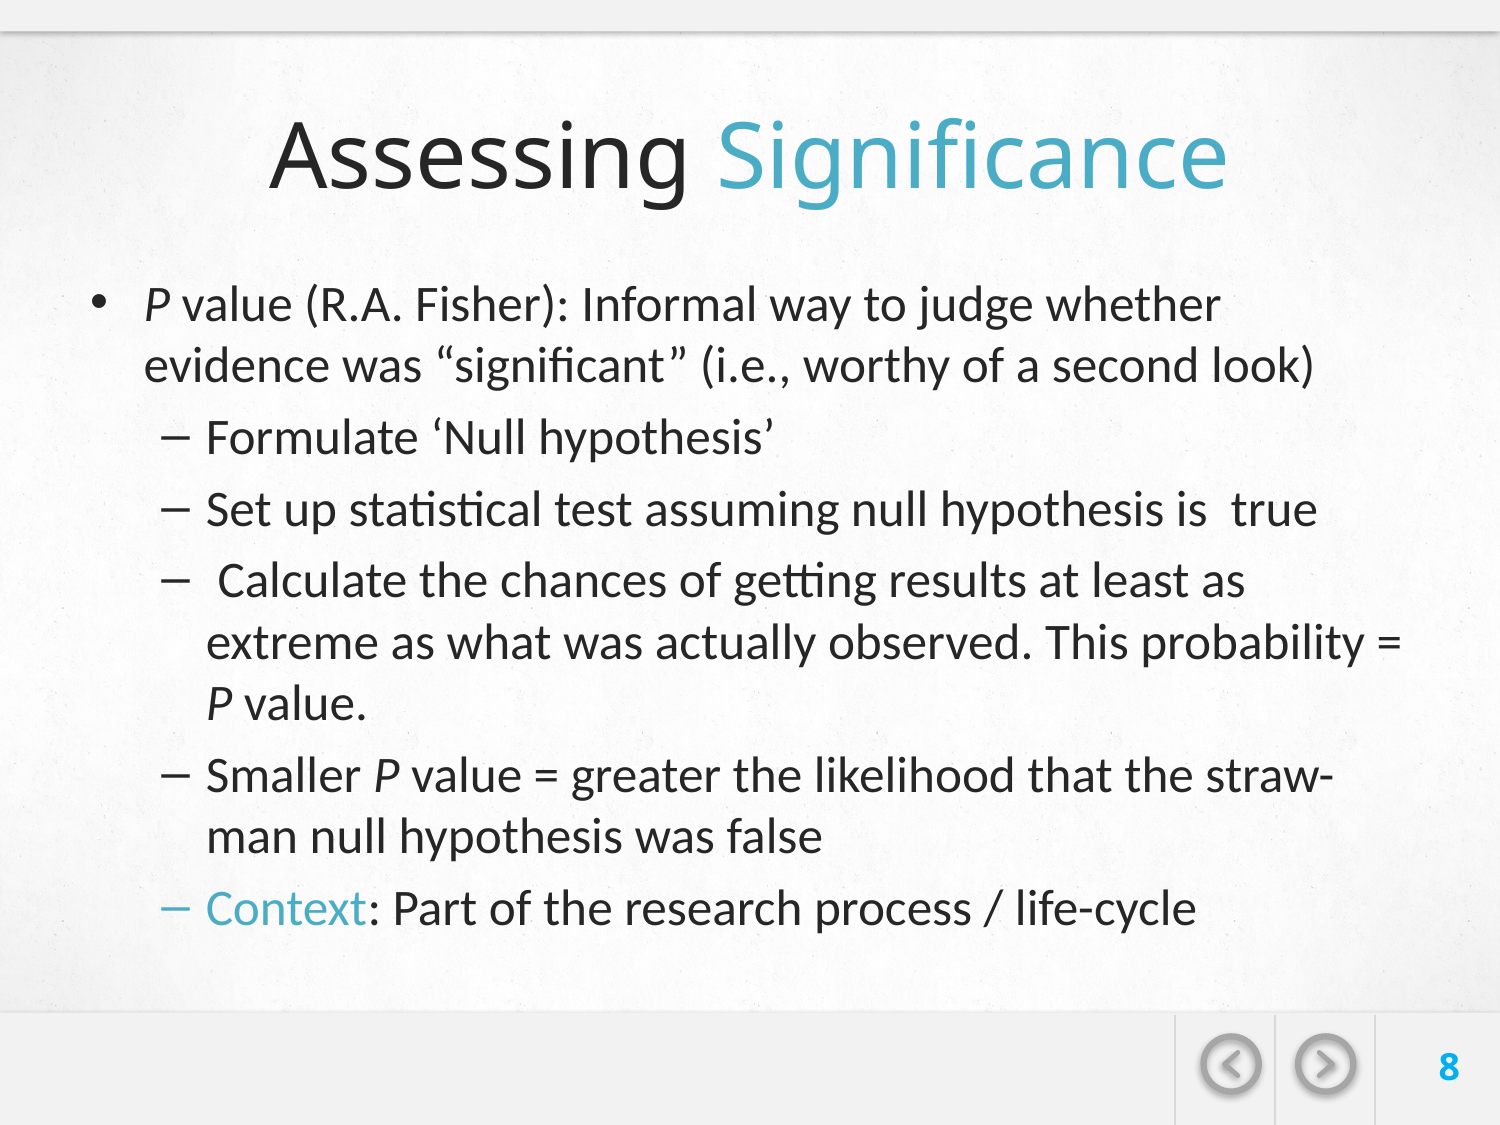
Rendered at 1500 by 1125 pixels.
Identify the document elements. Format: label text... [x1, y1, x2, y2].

title Assessing Significance [75, 58, 1425, 246]
list P value (R.A. Fisher): Informal way to judge whether evidence was “significant” (i.e., worthy of a second look) Formulate ‘Null hypothesis’ Set up statistical test assuming null hypothesis is true Calculate the chances of getting results at least as extreme as what was actually observed. This probability = P value. Smaller P value = greater the likelihood that the straw-man null hypothesis was false Context: Part of the research process / life-cycle [75, 262, 1425, 946]
picture [0, 32, 1500, 1012]
slide_number 8 [1400, 1033, 1475, 1105]
